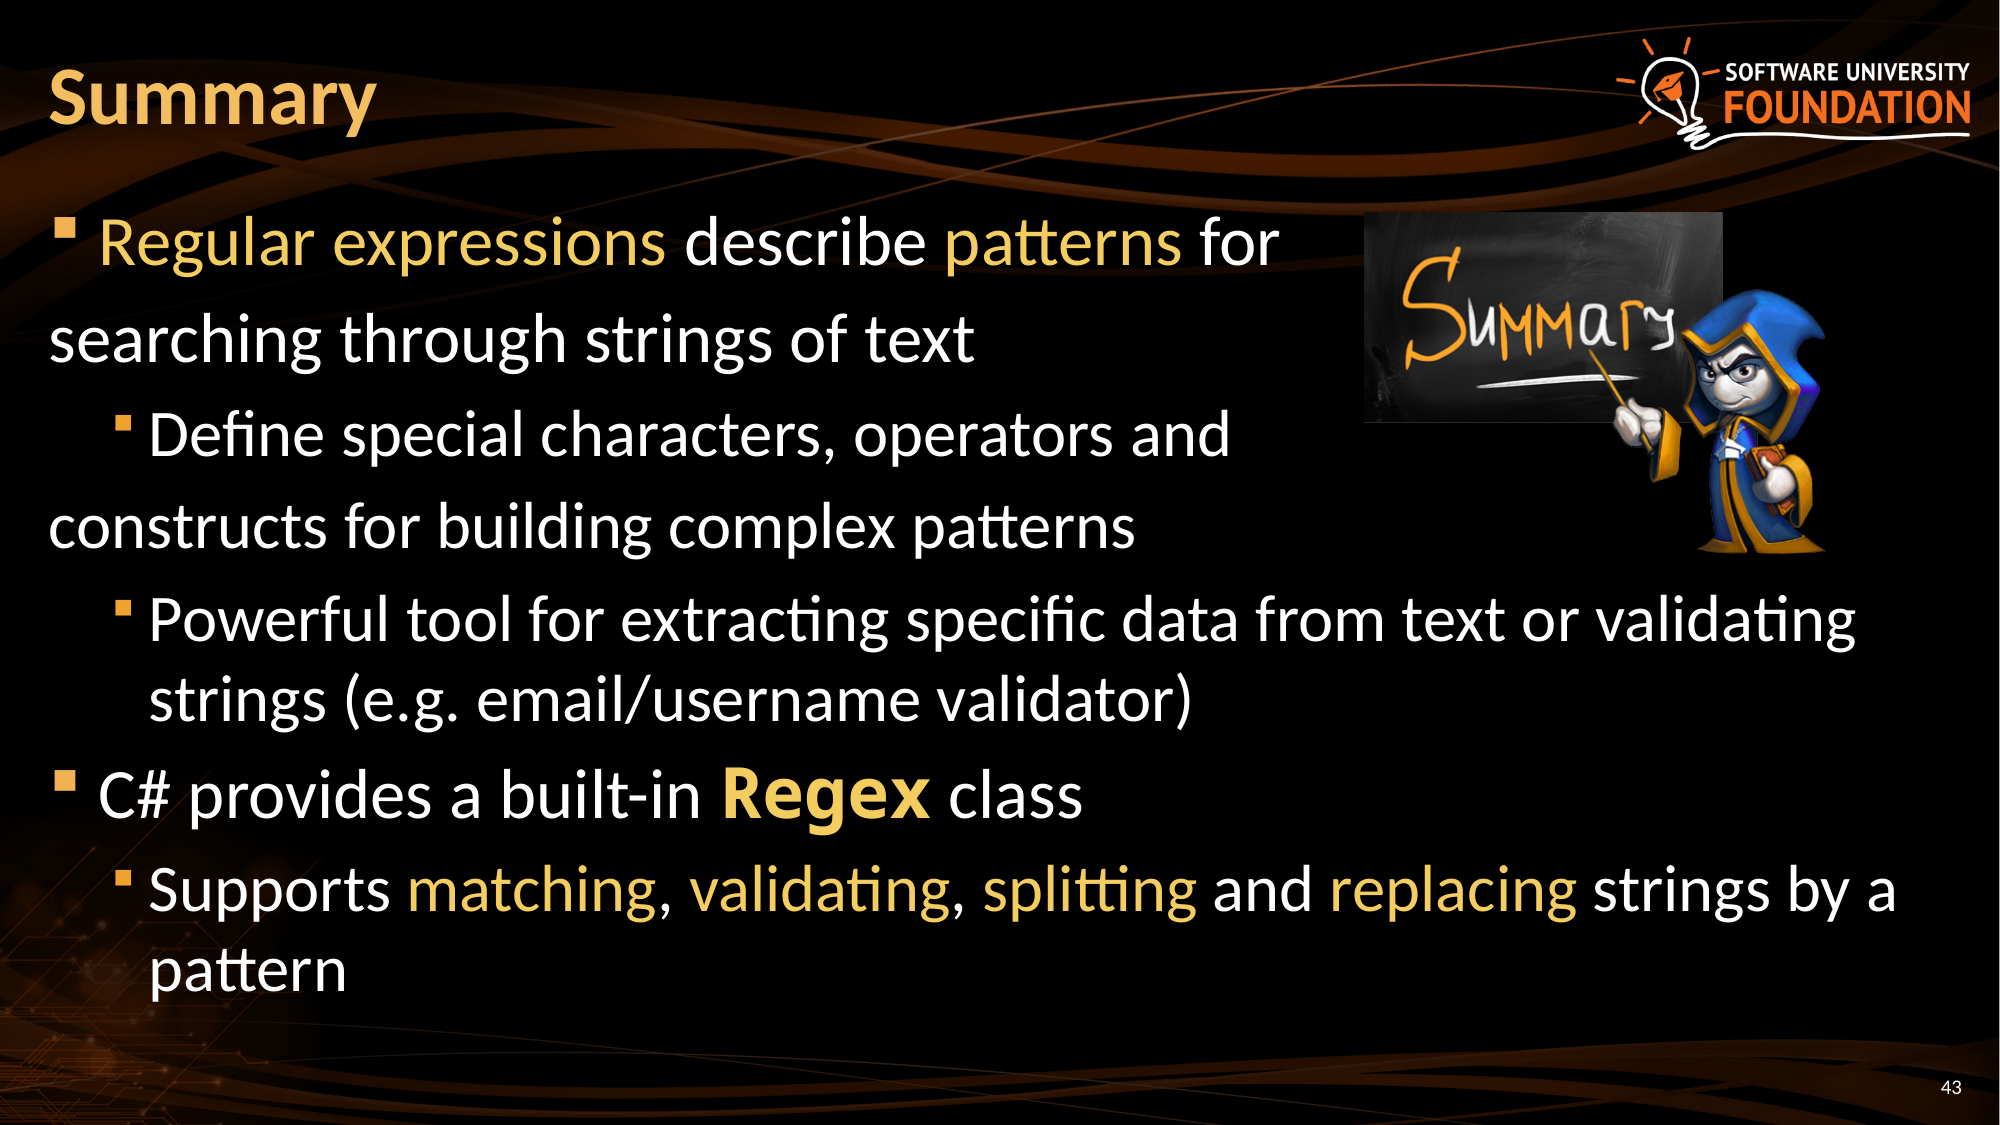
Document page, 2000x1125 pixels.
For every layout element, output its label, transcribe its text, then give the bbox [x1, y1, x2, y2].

list Regular expressions describe patterns for searching through strings of text Define special characters, operators and constructs for building complex patterns Powerful tool for extracting specific data from text or validating strings (e.g. email/username validator) C# provides a built-in Regex class Supports matching, validating, splitting and replacing strings by a pattern [31, 188, 1968, 1103]
title Summary [30, 6, 1602, 189]
picture [0, 0, 2000, 1125]
slide_number 43 [1897, 1070, 1968, 1103]
